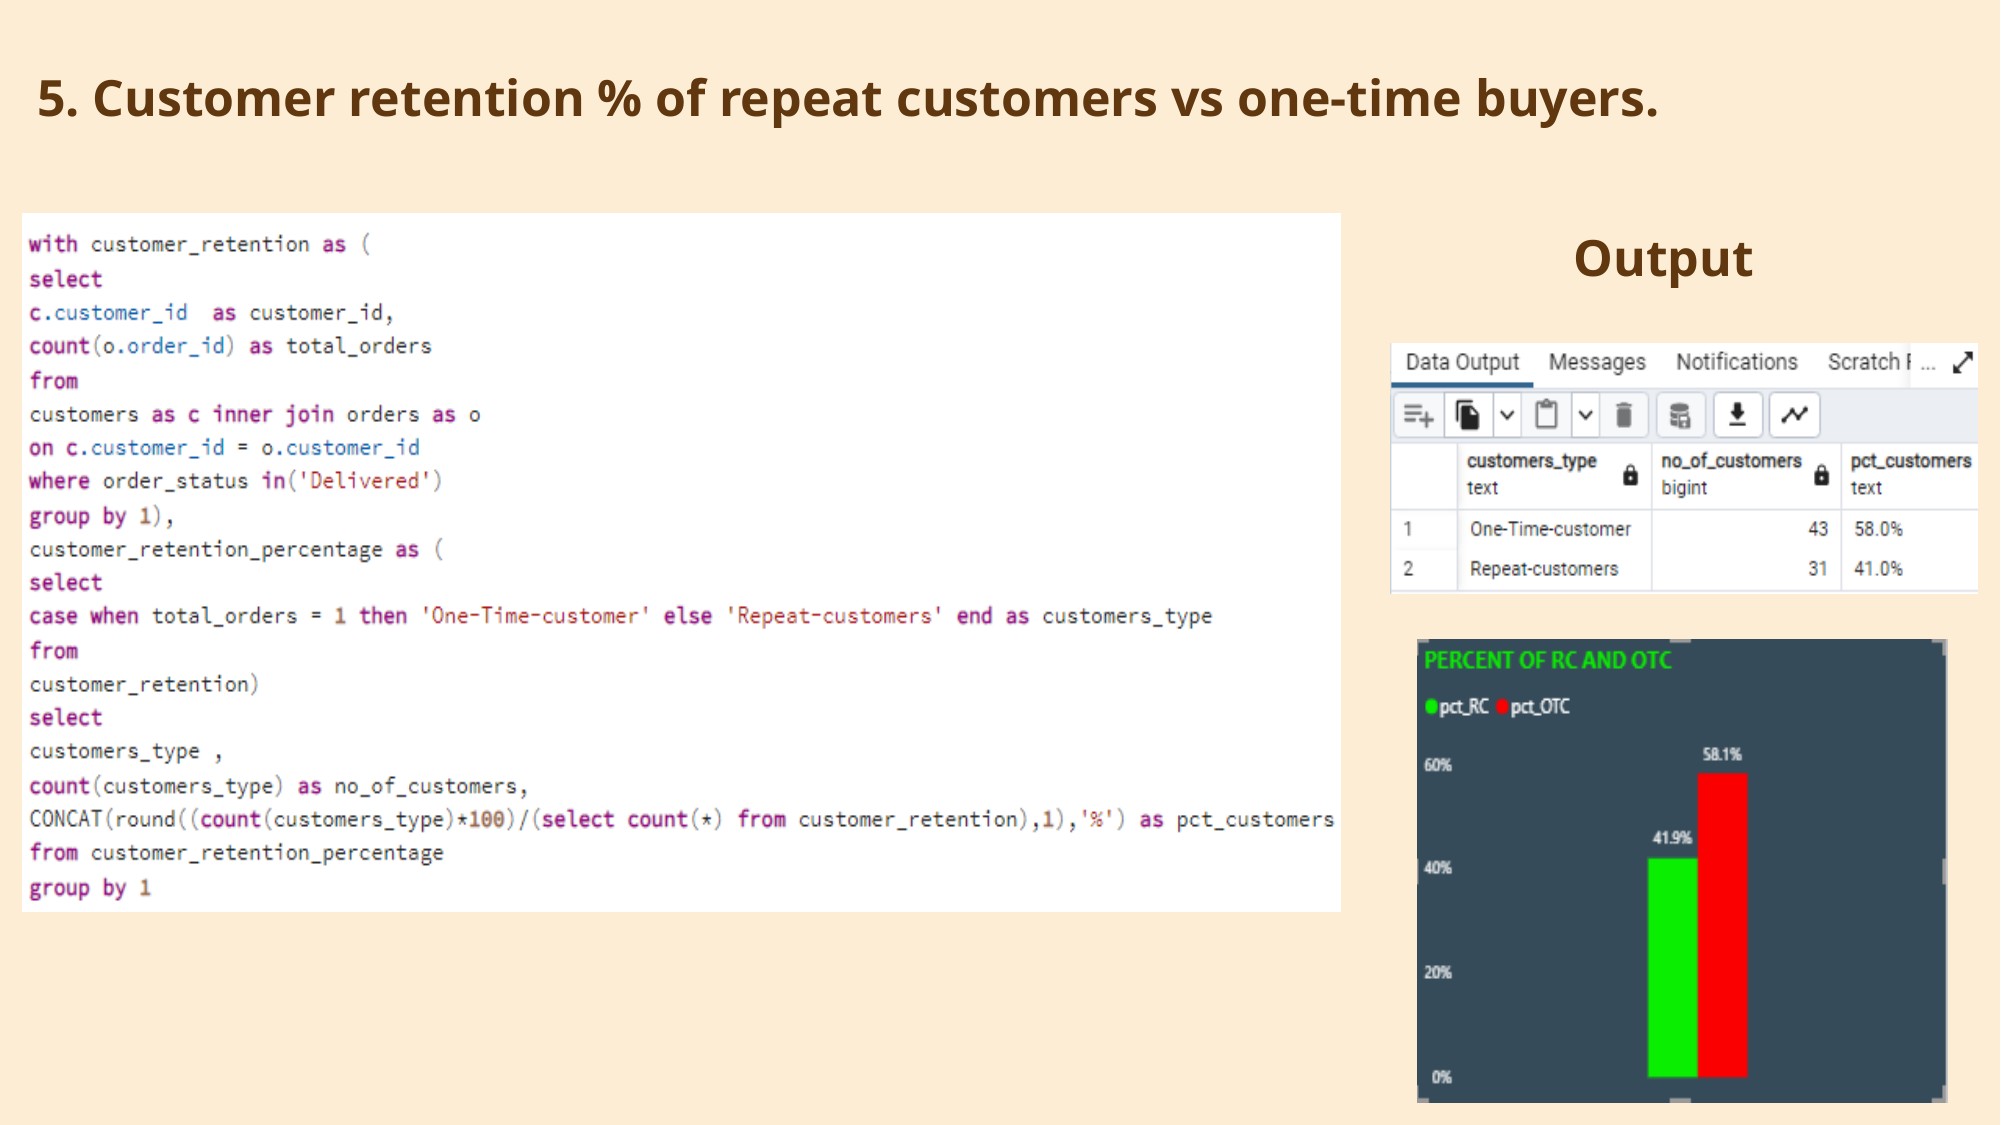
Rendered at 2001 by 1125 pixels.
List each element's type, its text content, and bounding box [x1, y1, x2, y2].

text_box Output [1455, 213, 1873, 299]
picture [21, 213, 1341, 912]
text_box 5. Customer retention % of repeat customers vs one-time buyers. [21, 21, 1949, 172]
picture [1390, 343, 1978, 594]
picture [1417, 639, 1948, 1103]
